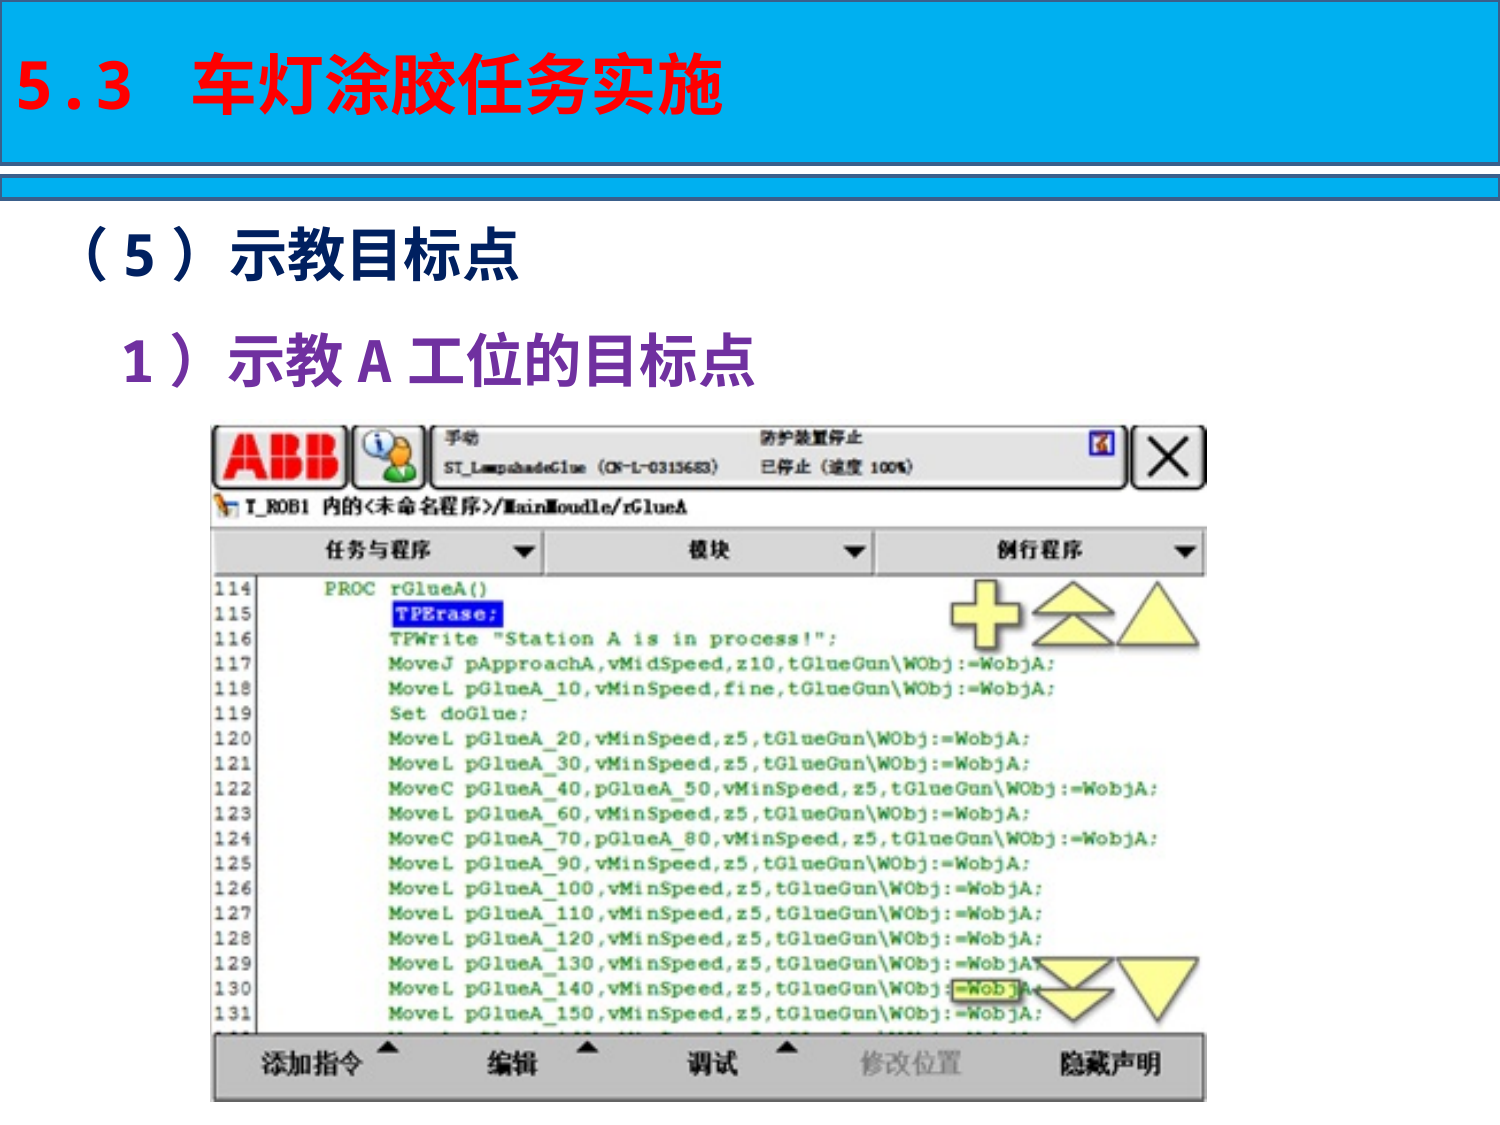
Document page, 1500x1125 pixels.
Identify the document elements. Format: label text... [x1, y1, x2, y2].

text_box [0, 174, 1500, 201]
picture [210, 419, 1208, 1102]
text_box [0, 0, 1500, 166]
text_box 5.3 车灯涂胶任务实施 [0, 35, 868, 130]
text_box （5）示教目标点 [35, 210, 598, 296]
text_box 1）示教A工位的目标点 [105, 316, 821, 402]
